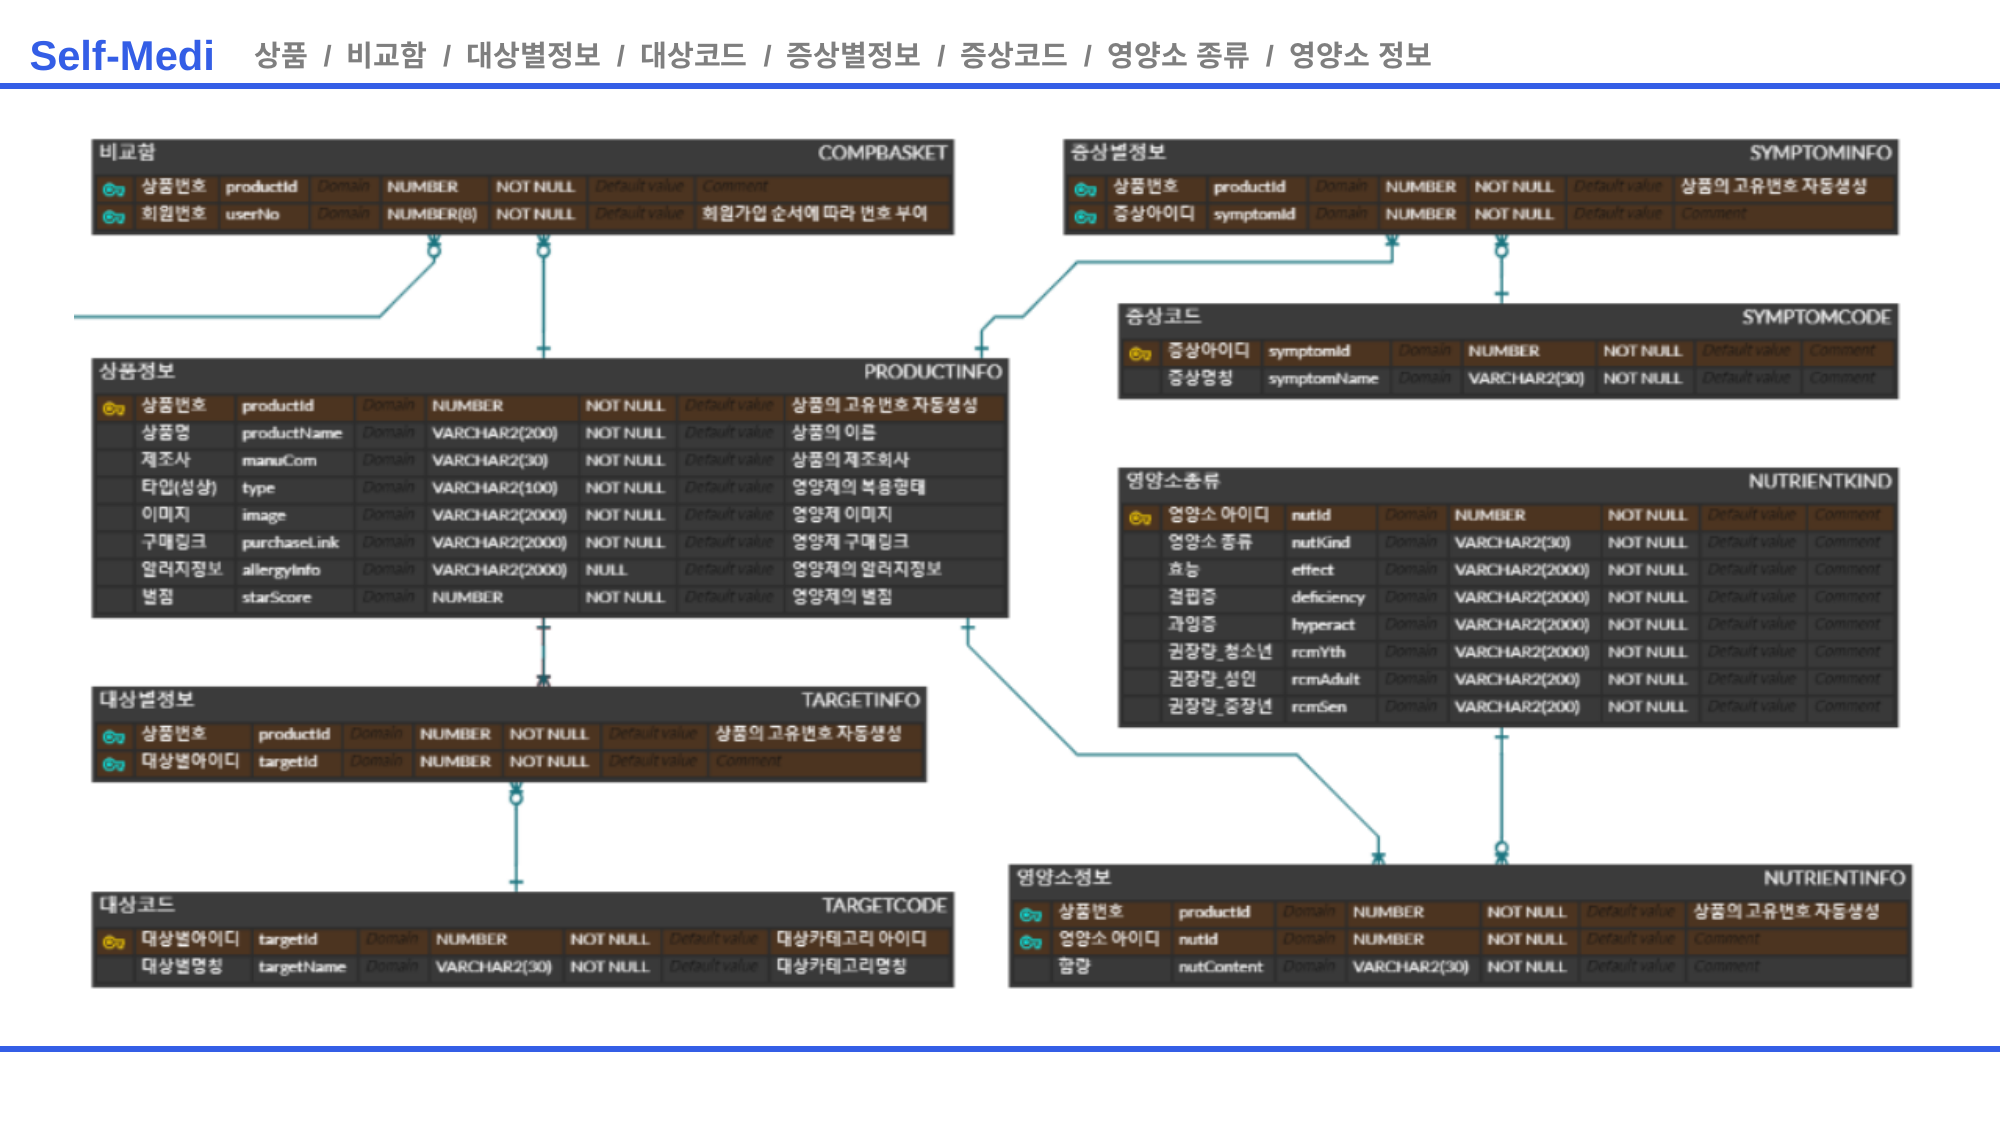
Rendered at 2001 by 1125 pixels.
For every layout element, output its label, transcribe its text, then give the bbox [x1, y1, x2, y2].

text_box 상품 / 비교함 / 대상별정보 / 대상코드 / 증상별정보 / 증상코드 / 영양소 종류 / 영양소 정보 [224, 30, 1763, 81]
picture [74, 122, 1926, 1003]
